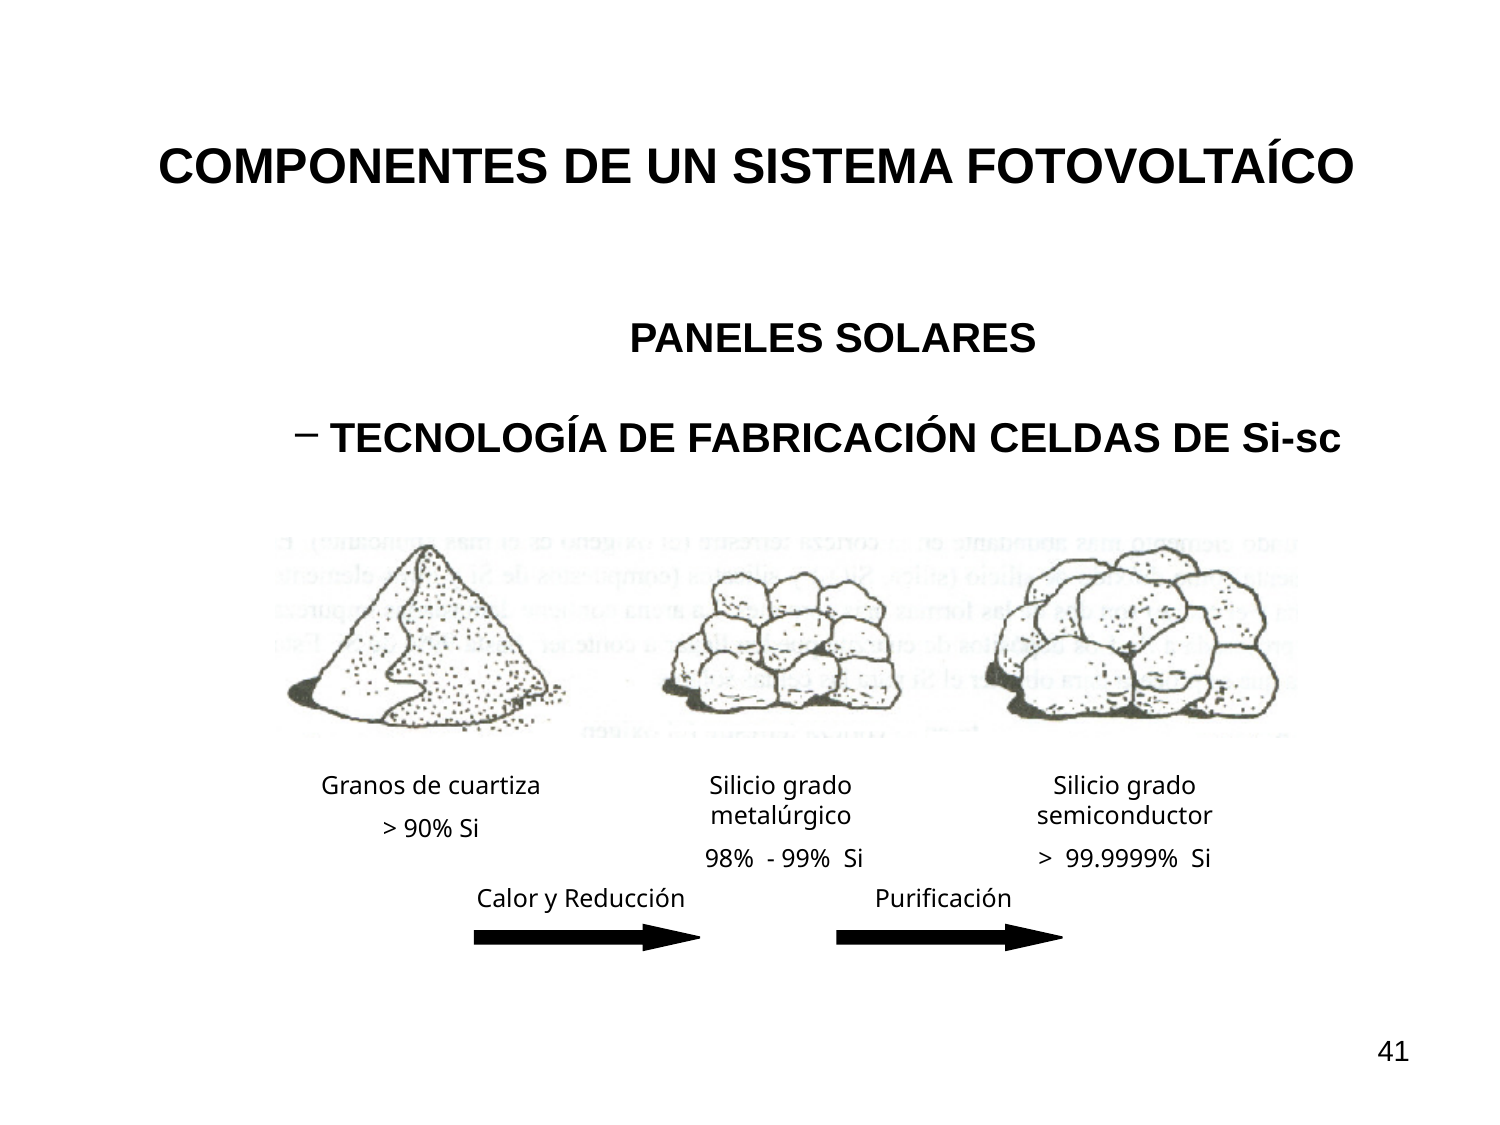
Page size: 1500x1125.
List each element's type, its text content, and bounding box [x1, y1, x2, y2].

text_box [474, 924, 700, 950]
text_box Silicio grado metalúrgico 98% - 99% Si [624, 762, 938, 880]
text_box Granos de cuartiza > 90% Si [274, 762, 588, 850]
text_box [837, 924, 1063, 950]
text_box PANELES SOLARES TECNOLOGÍA DE FABRICACIÓN CELDAS DE Si-sc [187, 281, 1450, 469]
text_box Calor y Reducción [450, 875, 713, 920]
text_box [274, 537, 1298, 738]
text_box COMPONENTES DE UN SISTEMA FOTOVOLTAÍCO [81, 105, 1432, 201]
text_box Purificación [787, 875, 1100, 920]
text_box Silicio grado semiconductor > 99.9999% Si [950, 762, 1300, 880]
slide_number 41 [1074, 1024, 1426, 1103]
